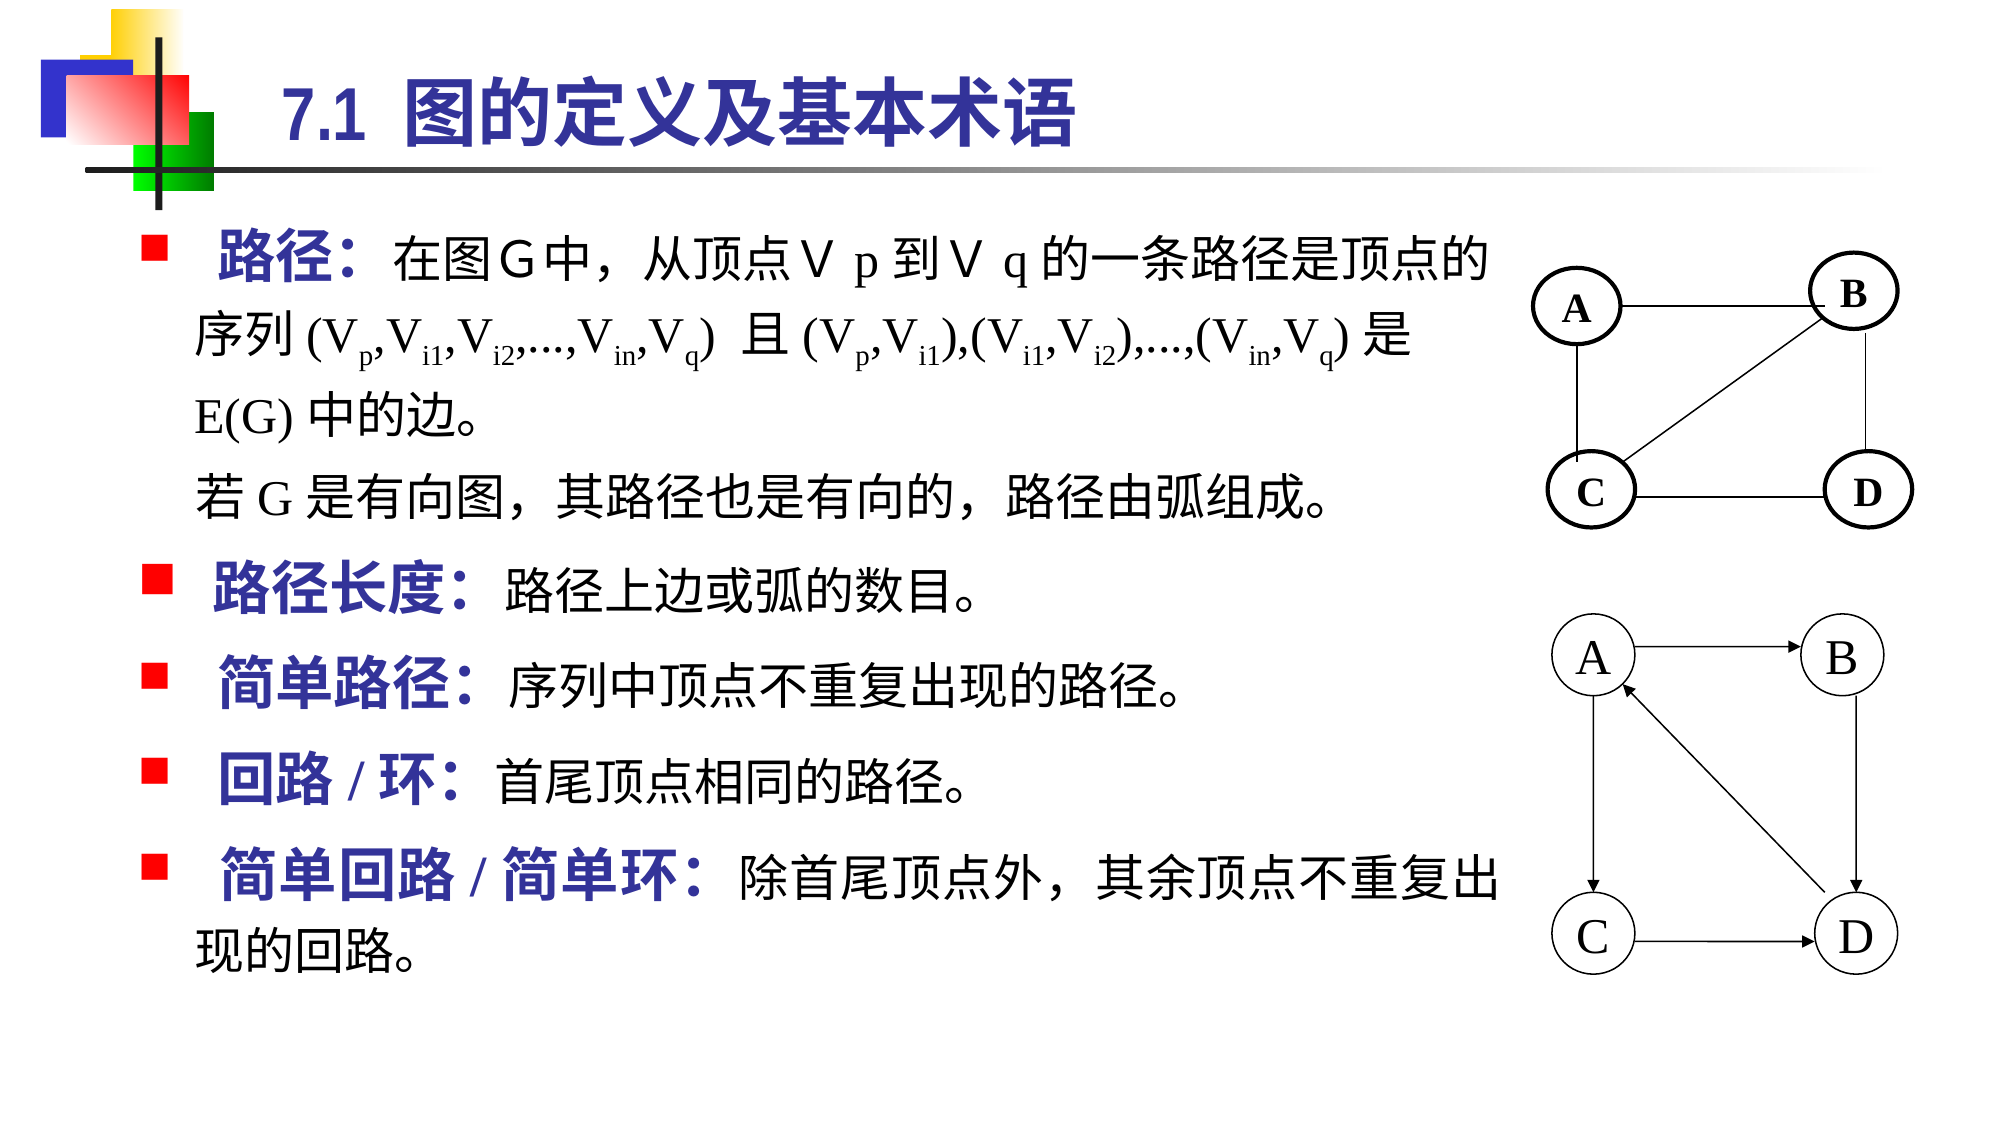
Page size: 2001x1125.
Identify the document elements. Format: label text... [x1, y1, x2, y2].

title 7.1 图的定义及基本术语 [266, 37, 1972, 163]
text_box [1551, 613, 1898, 975]
text_box 路径：在图Ｇ中，从顶点Ｖp到Ｖq的一条路径是顶点的序列(Vp,Vi1,Vi2,...,Vin,Vq) 且(Vp,Vi1),(Vi1,Vi2),...,(Vin,Vq)是E(G)中的边。 若G是有向图，其路径也是有向的，路径由弧组成。 路径长度：路径上边或弧的数目。 简单路径：序列中顶点不重复出现的路径。 回路/环：首尾顶点相同的路径。 简单回路/简单环：除首尾顶点外，其余顶点不重复出现的回路。 [123, 197, 1517, 1002]
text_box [1532, 252, 1913, 528]
